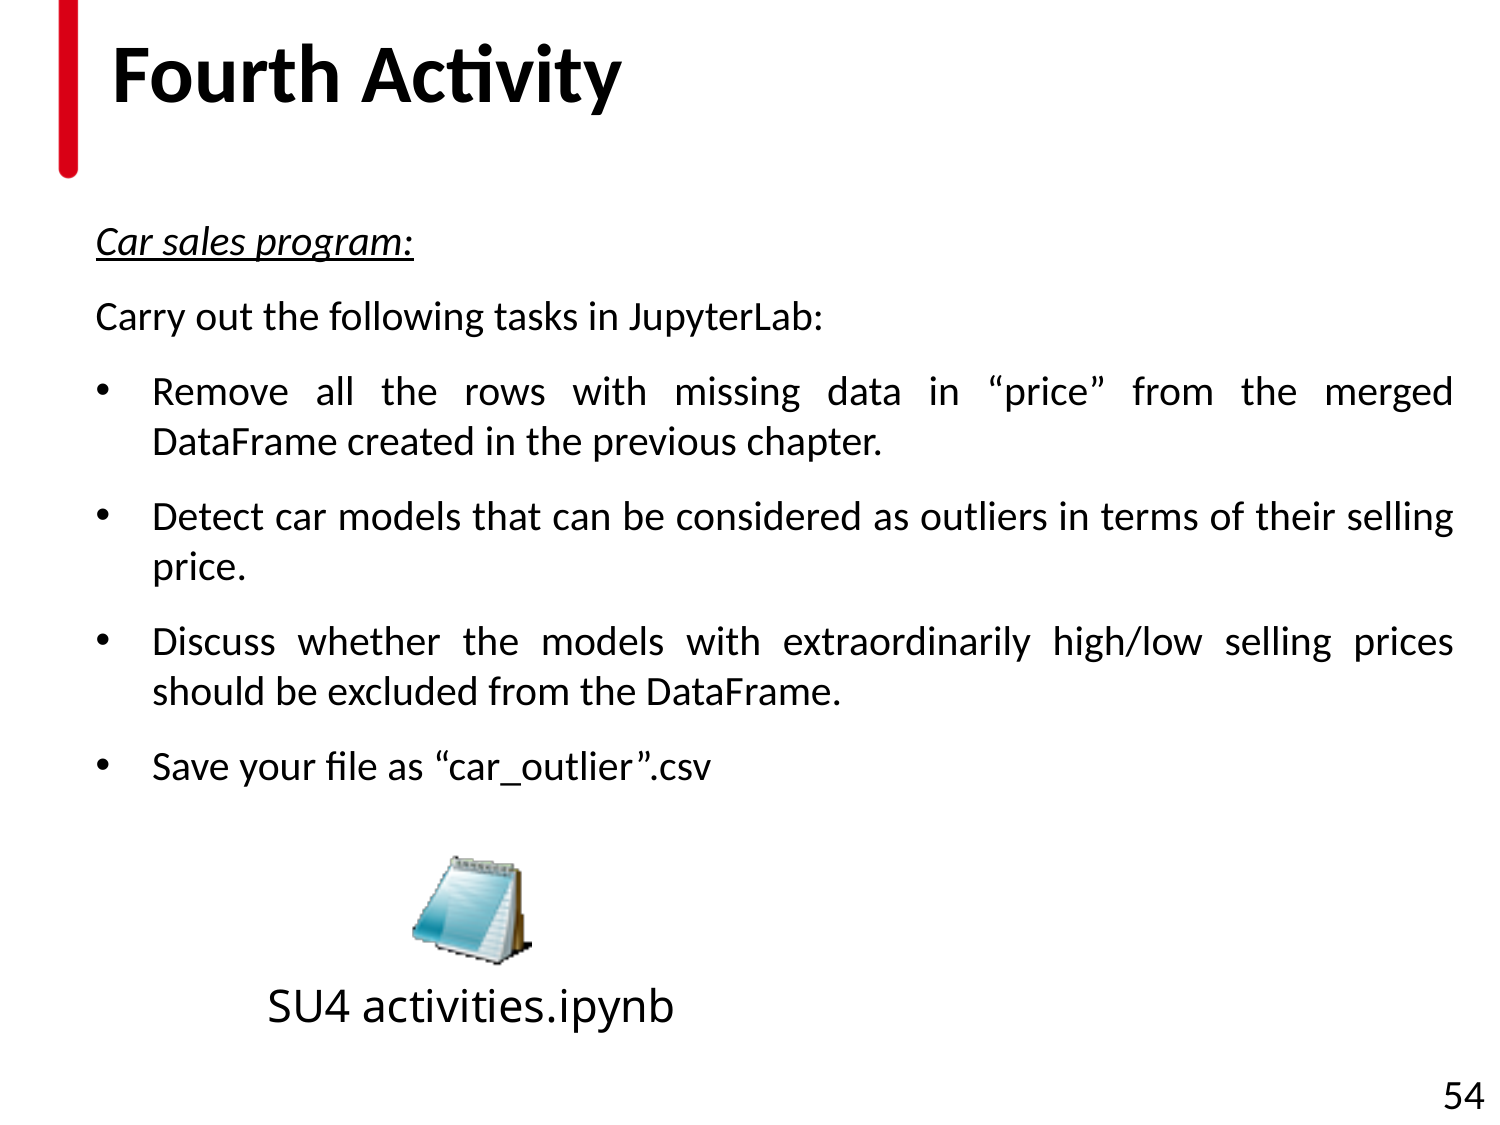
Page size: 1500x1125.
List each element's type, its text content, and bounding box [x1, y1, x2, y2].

picture [57, 0, 81, 200]
list Car sales program: Carry out the following tasks in JupyterLab: Remove all the rows with missing data in “price” from the merged DataFrame created in the previous chapter. Detect car models that can be considered as outliers in terms of their selling price. Discuss whether the models with extraordinarily high/low selling prices should be excluded from the DataFrame. Save your file as “car_outlier”.csv [80, 206, 1470, 851]
title Fourth Activity [97, 0, 1500, 138]
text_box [232, 852, 708, 1058]
